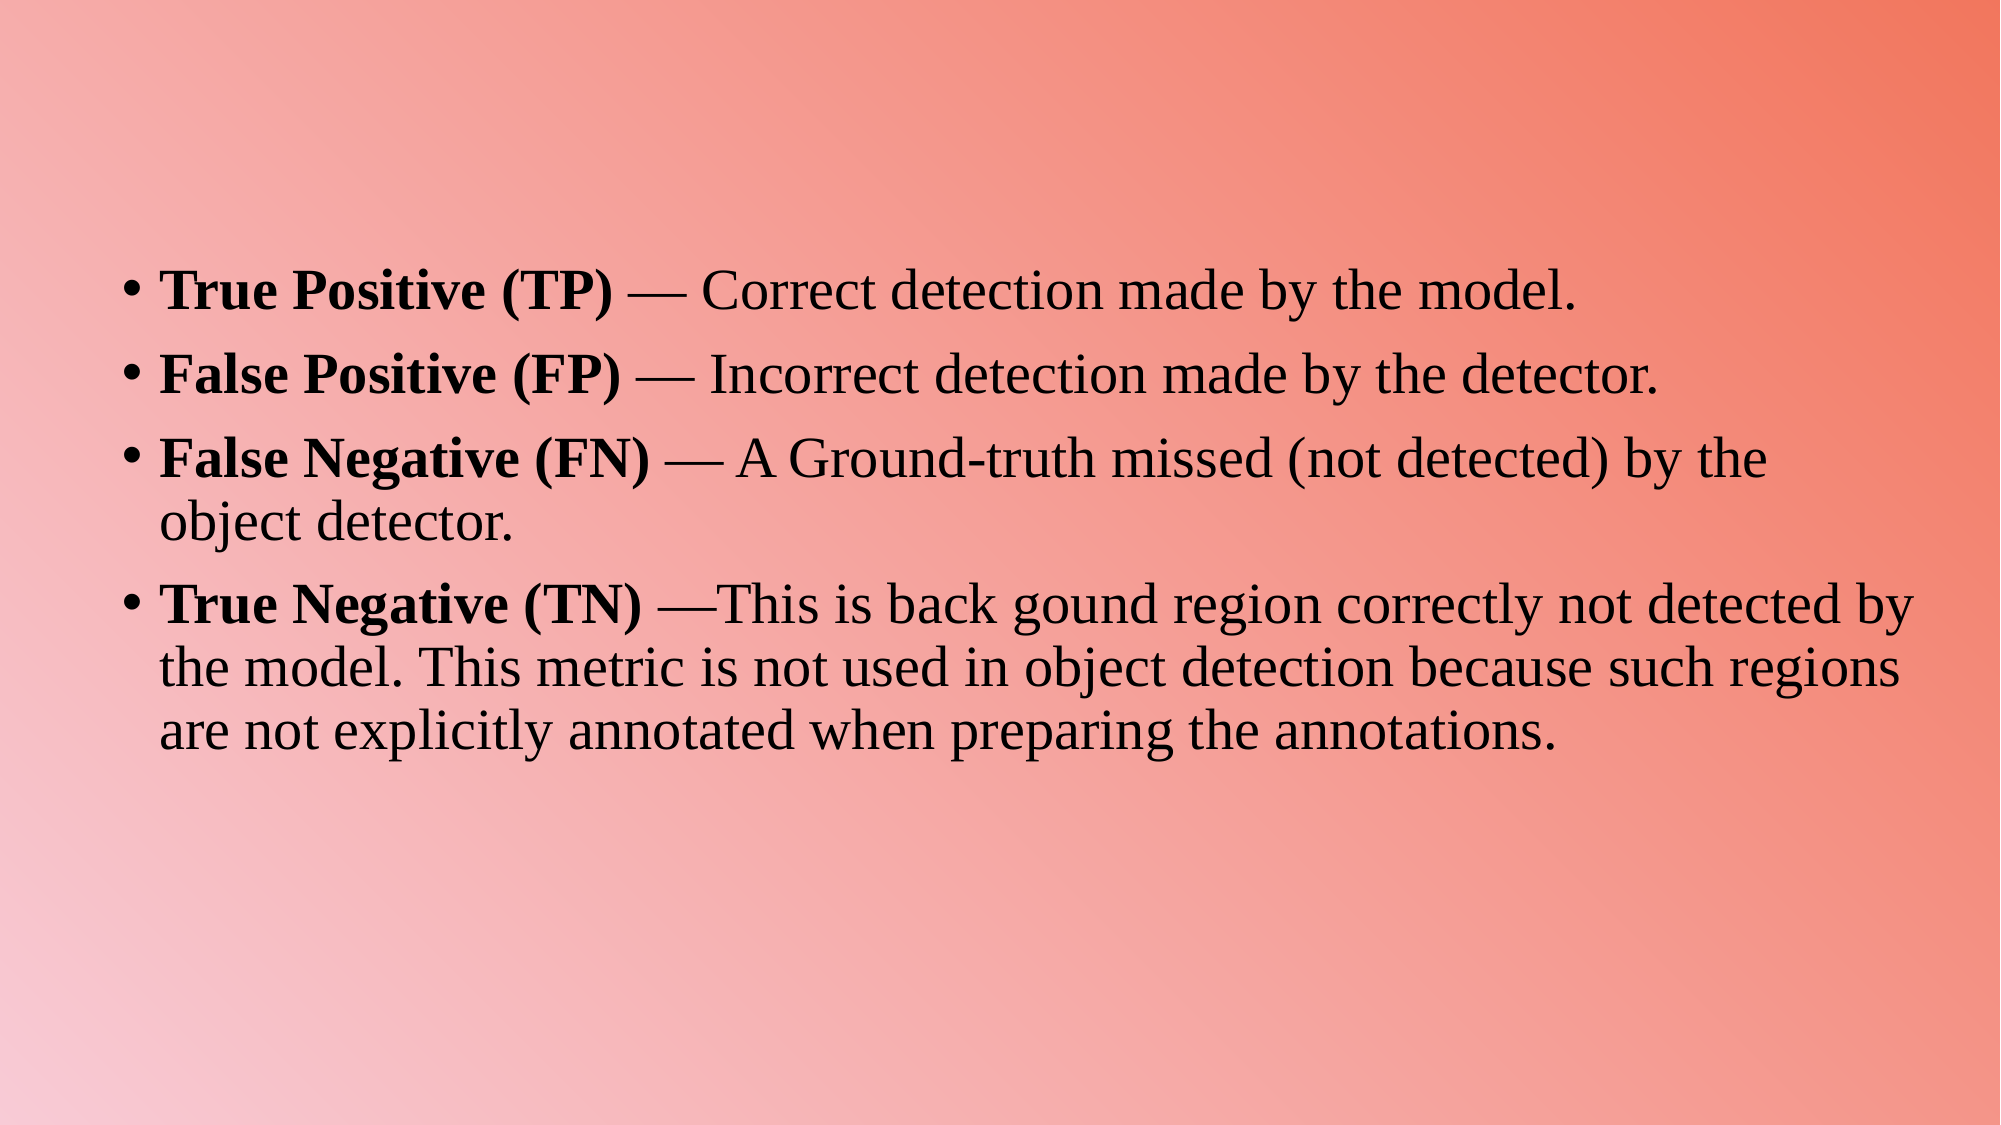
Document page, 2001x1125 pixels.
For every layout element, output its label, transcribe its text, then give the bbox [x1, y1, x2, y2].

list True Positive (TP) — Correct detection made by the model. False Positive (FP) — Incorrect detection made by the detector. False Negative (FN) — A Ground-truth missed (not detected) by the object detector. True Negative (TN) —This is back gound region correctly not detected by the model. This metric is not used in object detection because such regions are not explicitly annotated when preparing the annotations. [106, 251, 1931, 874]
